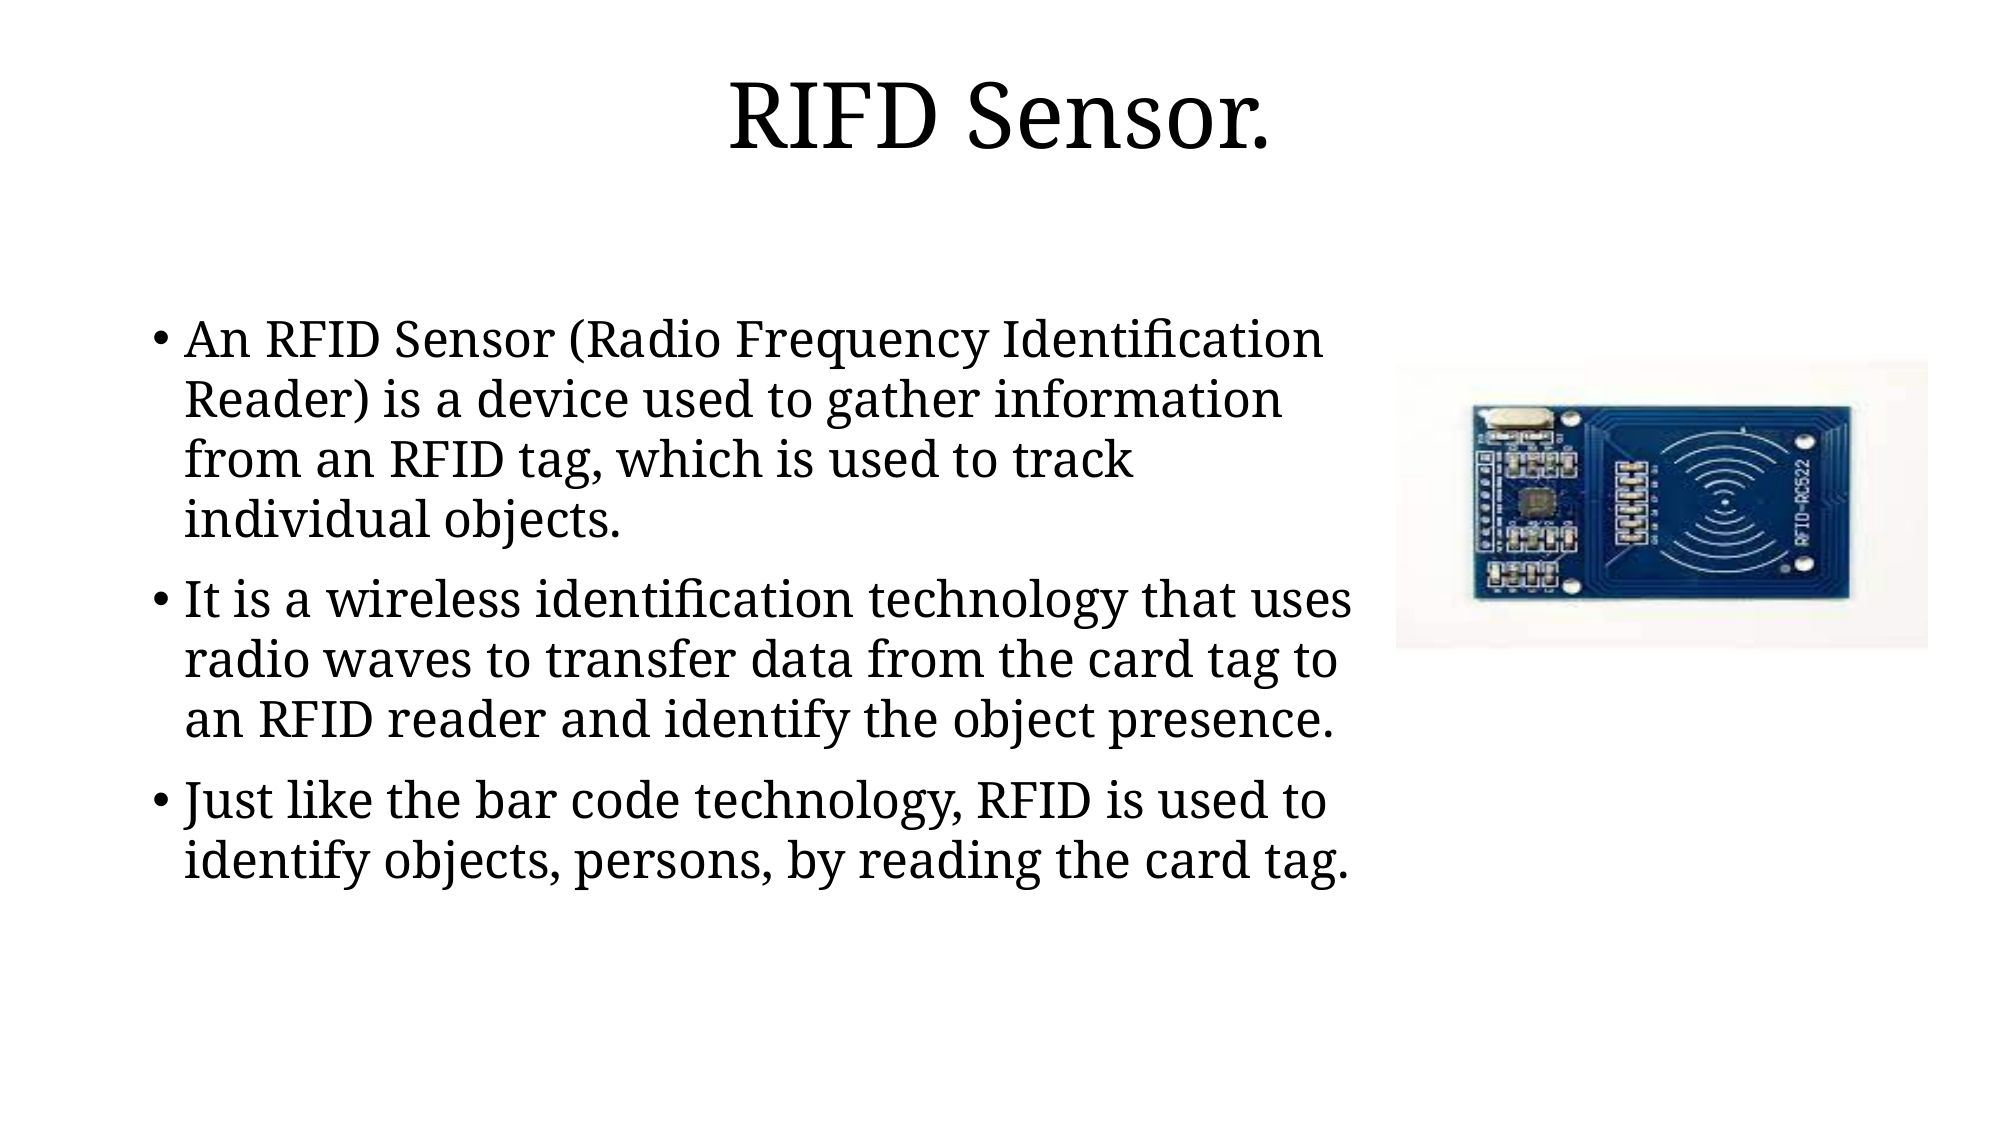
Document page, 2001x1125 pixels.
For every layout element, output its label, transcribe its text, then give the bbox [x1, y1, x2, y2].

list An RFID Sensor (Radio Frequency Identification Reader) is a device used to gather information from an RFID tag, which is used to track individual objects. It is a wireless identification technology that uses radio waves to transfer data from the card tag to an RFID reader and identify the object presence. Just like the bar code technology, RFID is used to identify objects, persons, by reading the card tag. [137, 299, 1371, 1014]
picture [1396, 298, 1928, 713]
title RIFD Sensor. [137, 59, 1863, 278]
